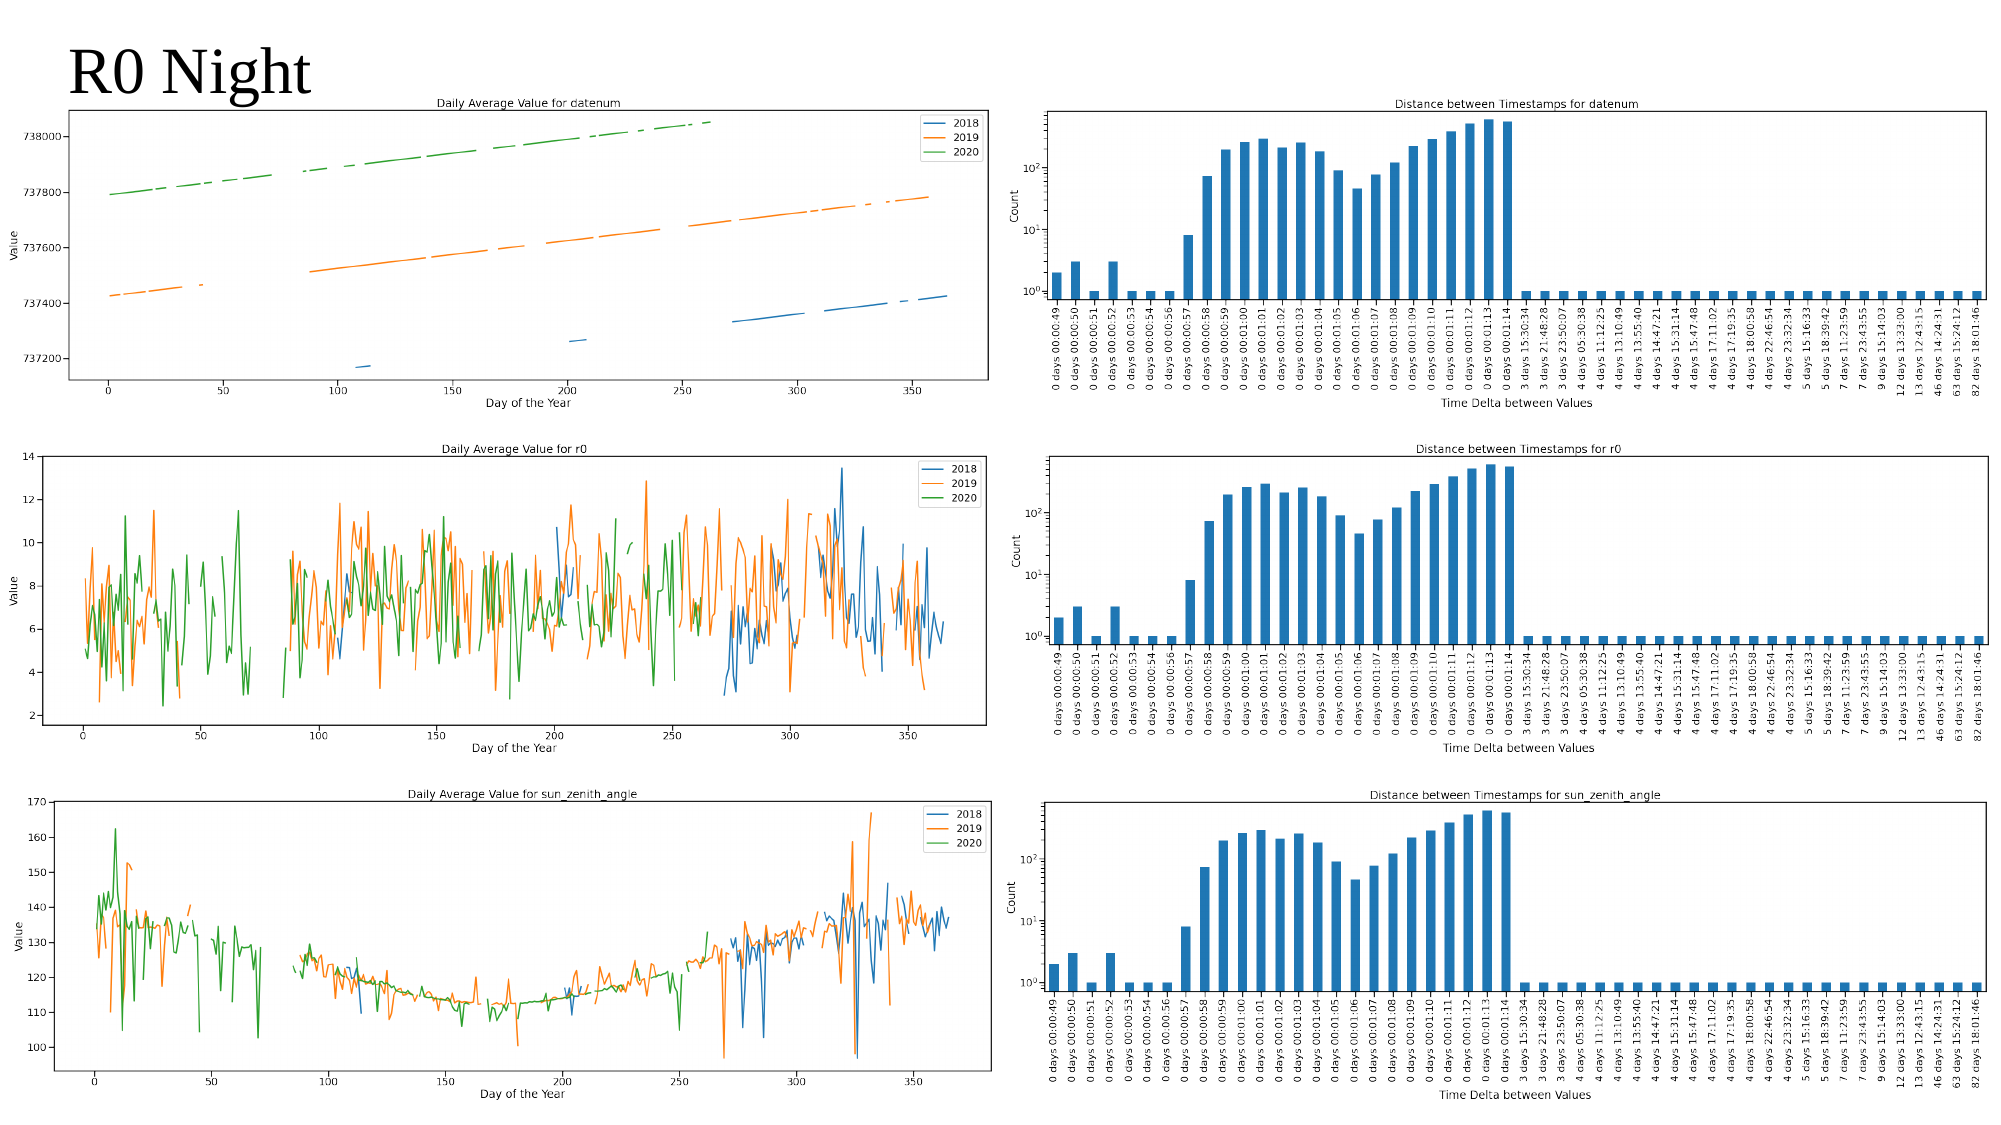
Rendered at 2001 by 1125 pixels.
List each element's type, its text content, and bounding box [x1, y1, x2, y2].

picture [0, 86, 1998, 421]
text_box R0 Night [53, 29, 387, 86]
picture [999, 432, 2000, 766]
picture [0, 432, 998, 766]
picture [2, 777, 1998, 1113]
